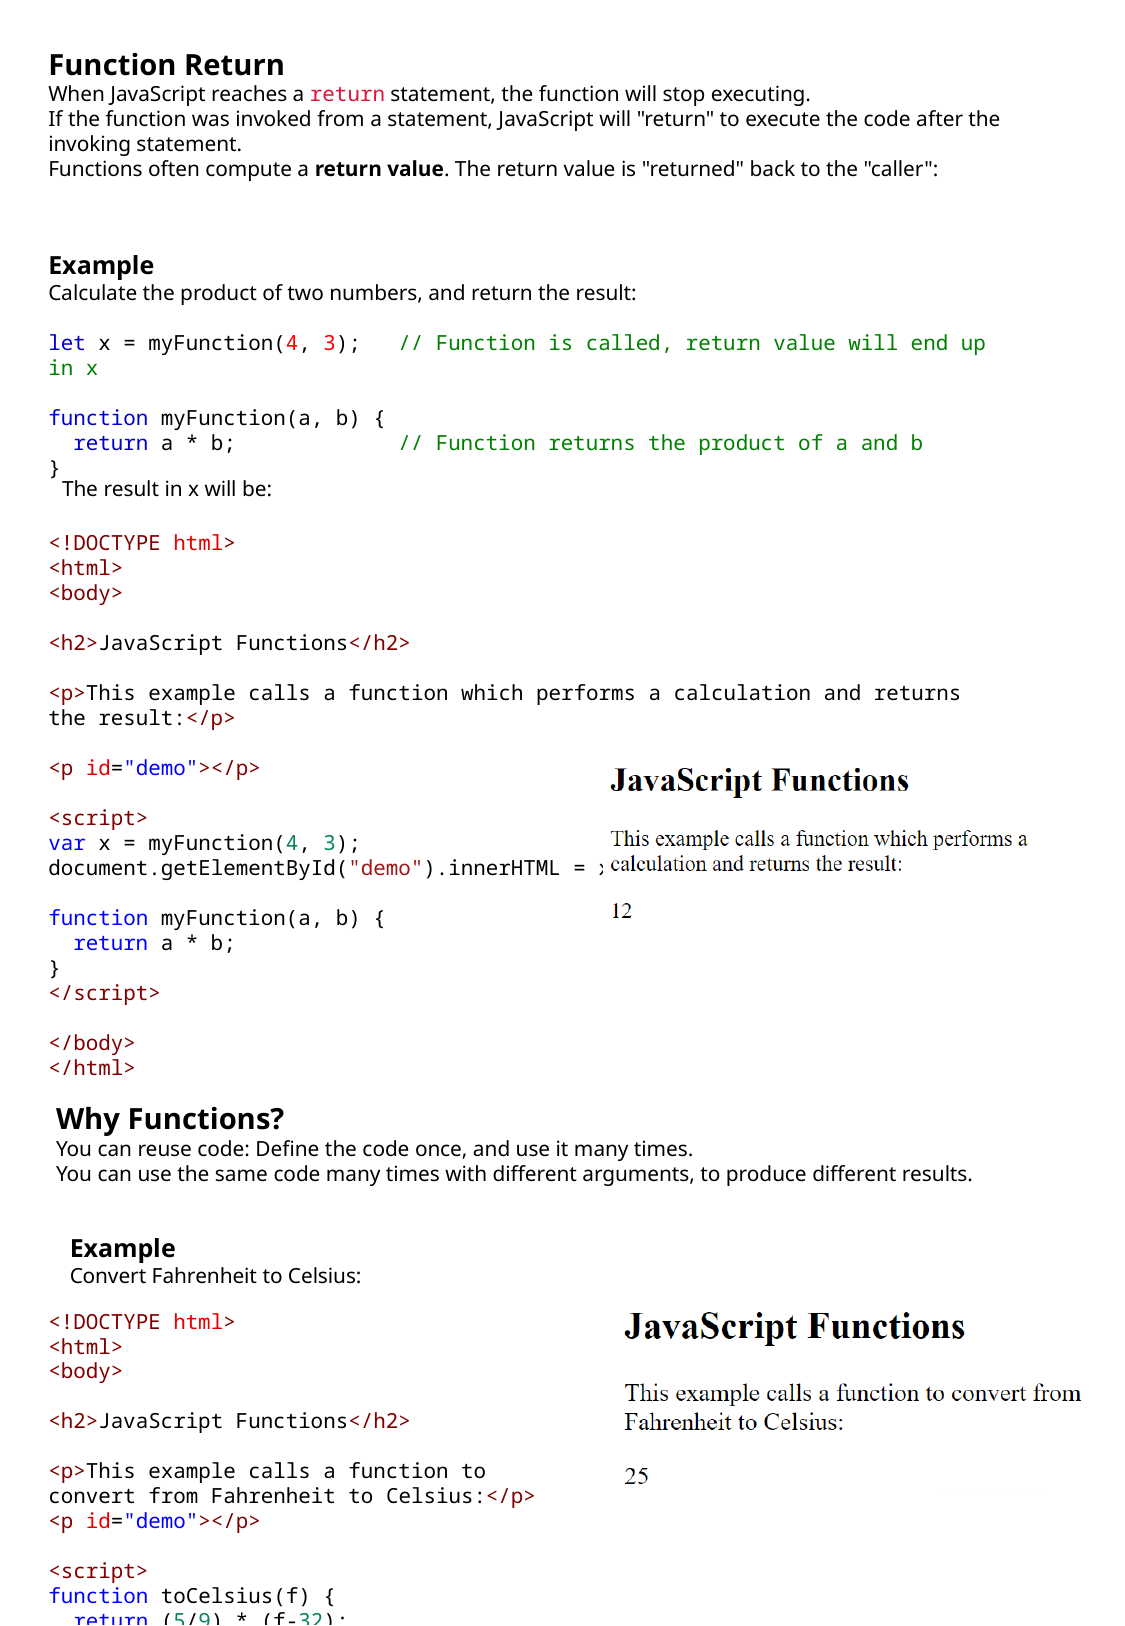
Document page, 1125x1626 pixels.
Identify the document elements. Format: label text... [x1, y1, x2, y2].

text_box Function Return When JavaScript reaches a return statement, the function will stop executing. If the function was invoked from a statement, JavaScript will "return" to execute the code after the invoking statement. Functions often compute a return value. The return value is "returned" back to the "caller": [33, 38, 1067, 188]
text_box Example Calculate the product of two numbers, and return the result: let x = myFunction(4, 3); // Function is called, return value will end up in x function myFunction(a, b) { return a * b; // Function returns the product of a and b } [33, 242, 1036, 487]
text_box <!DOCTYPE html> <html> <body> <h2>JavaScript Functions</h2> <p>This example calls a function to convert from Fahrenheit to Celsius:</p> <p id="demo"></p> <script> function toCelsius(f) { return (5/9) * (f-32); } document.getElementById("demo").innerHTML = toCelsius(77); </script> </body> </html [33, 1300, 597, 1625]
text_box The result in x will be: [47, 468, 288, 508]
text_box Example Convert Fahrenheit to Celsius: [54, 1224, 946, 1295]
picture [603, 754, 1040, 927]
text_box Why Functions? You can reuse code: Define the code once, and use it many times. You can use the same code many times with different arguments, to produce different results. [41, 1092, 1040, 1193]
text_box <!DOCTYPE html> <html> <body> <h2>JavaScript Functions</h2> <p>This example calls a function which performs a calculation and returns the result:</p> <p id="demo"></p> <script> var x = myFunction(4, 3); document.getElementById("demo").innerHTML = x; function myFunction(a, b) { return a * b; } </script> </body> </html> [33, 522, 994, 1087]
picture [617, 1295, 1091, 1494]
